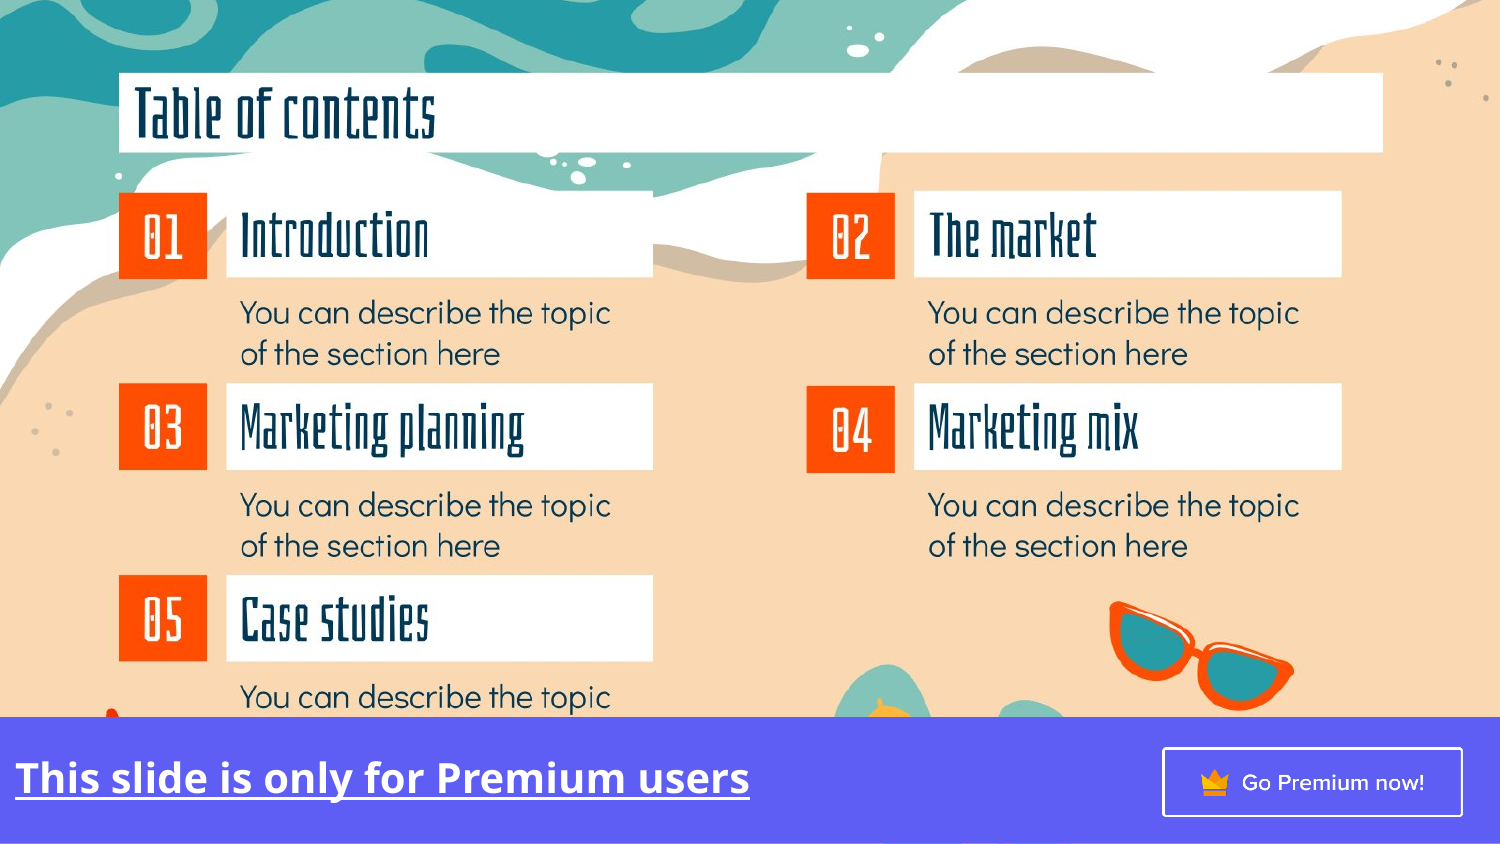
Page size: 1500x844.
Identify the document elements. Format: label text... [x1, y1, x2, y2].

text_box This slide is only for Premium users [0, 717, 1500, 844]
picture [0, 0, 1500, 717]
picture [1162, 747, 1463, 817]
